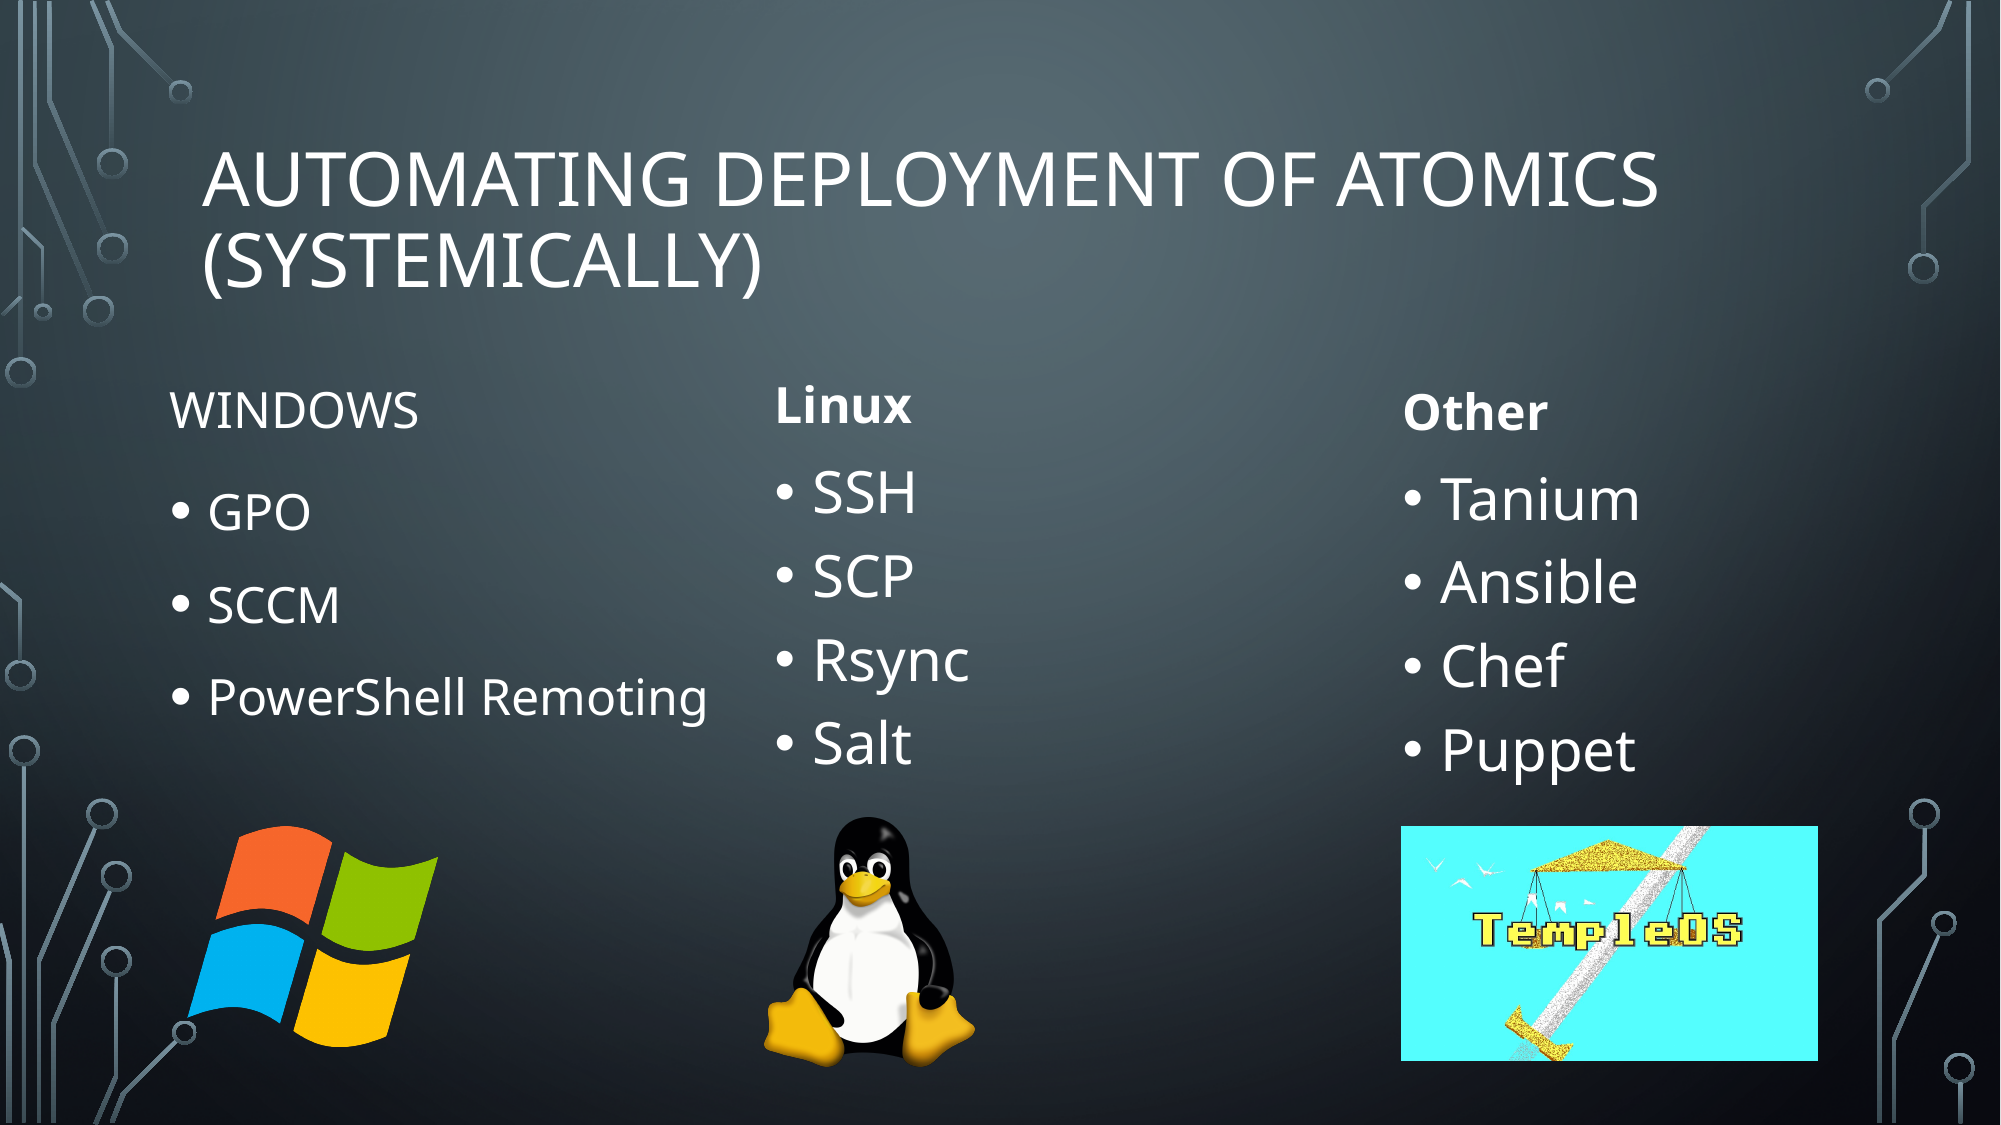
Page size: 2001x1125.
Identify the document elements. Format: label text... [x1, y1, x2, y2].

text_box Other [1387, 327, 1971, 449]
list GPO SCCM PowerShell Remoting [154, 460, 738, 1066]
text_box Linux [759, 320, 1343, 443]
picture [186, 826, 438, 1048]
picture [1401, 826, 1818, 1061]
list Windows [154, 325, 738, 448]
title Automating Deployment of Atomics (systemically) [187, 101, 1813, 344]
picture [763, 817, 975, 1067]
text_box SSH SCP Rsync Salt [759, 455, 1343, 1061]
text_box Tanium Ansible Chef Puppet [1387, 462, 1971, 1067]
